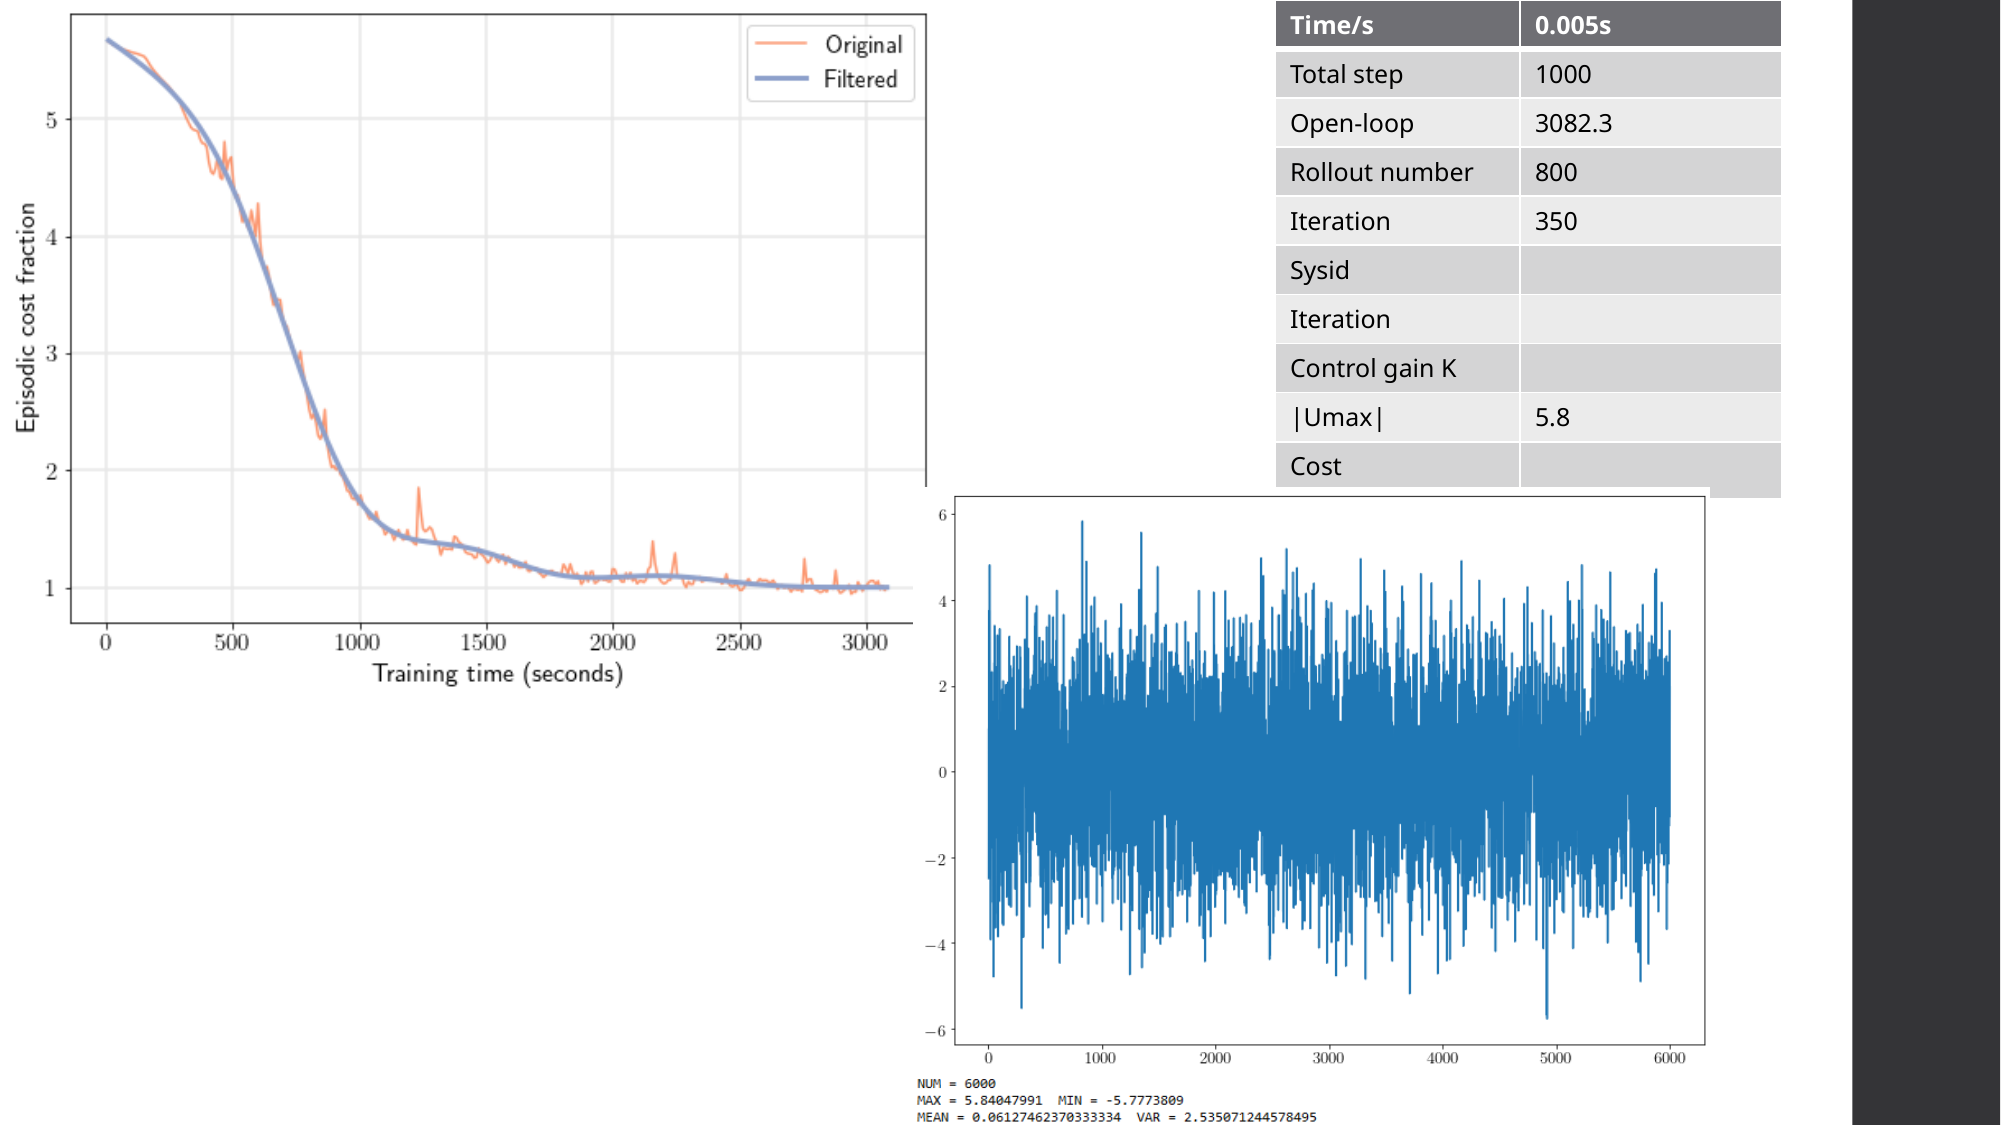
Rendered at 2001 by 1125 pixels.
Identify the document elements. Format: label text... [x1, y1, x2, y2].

table_cell Rollout number [1276, 148, 1519, 195]
picture [0, 0, 1710, 1125]
table_cell 5.8 [1521, 393, 1781, 441]
table_header 0.005s [1521, 1, 1781, 46]
table_cell Iteration [1276, 197, 1519, 244]
table_cell [1521, 246, 1781, 294]
table_cell Open-loop [1276, 99, 1519, 146]
table_cell [1521, 443, 1781, 498]
table_cell 3082.3 [1521, 99, 1781, 146]
table_cell 350 [1521, 197, 1781, 244]
table_cell Cost [1276, 443, 1519, 482]
table_cell |Umax| [1276, 393, 1519, 441]
table_cell Control gain K [1276, 344, 1519, 392]
table_cell [1521, 344, 1781, 392]
table_cell Sysid [1276, 246, 1519, 294]
table_cell 800 [1521, 148, 1781, 195]
table_cell Total step [1276, 52, 1519, 97]
table_cell Iteration [1276, 295, 1519, 343]
table_header Time/s [1276, 1, 1519, 46]
table_cell [1521, 295, 1781, 343]
table_cell 1000 [1521, 52, 1781, 97]
